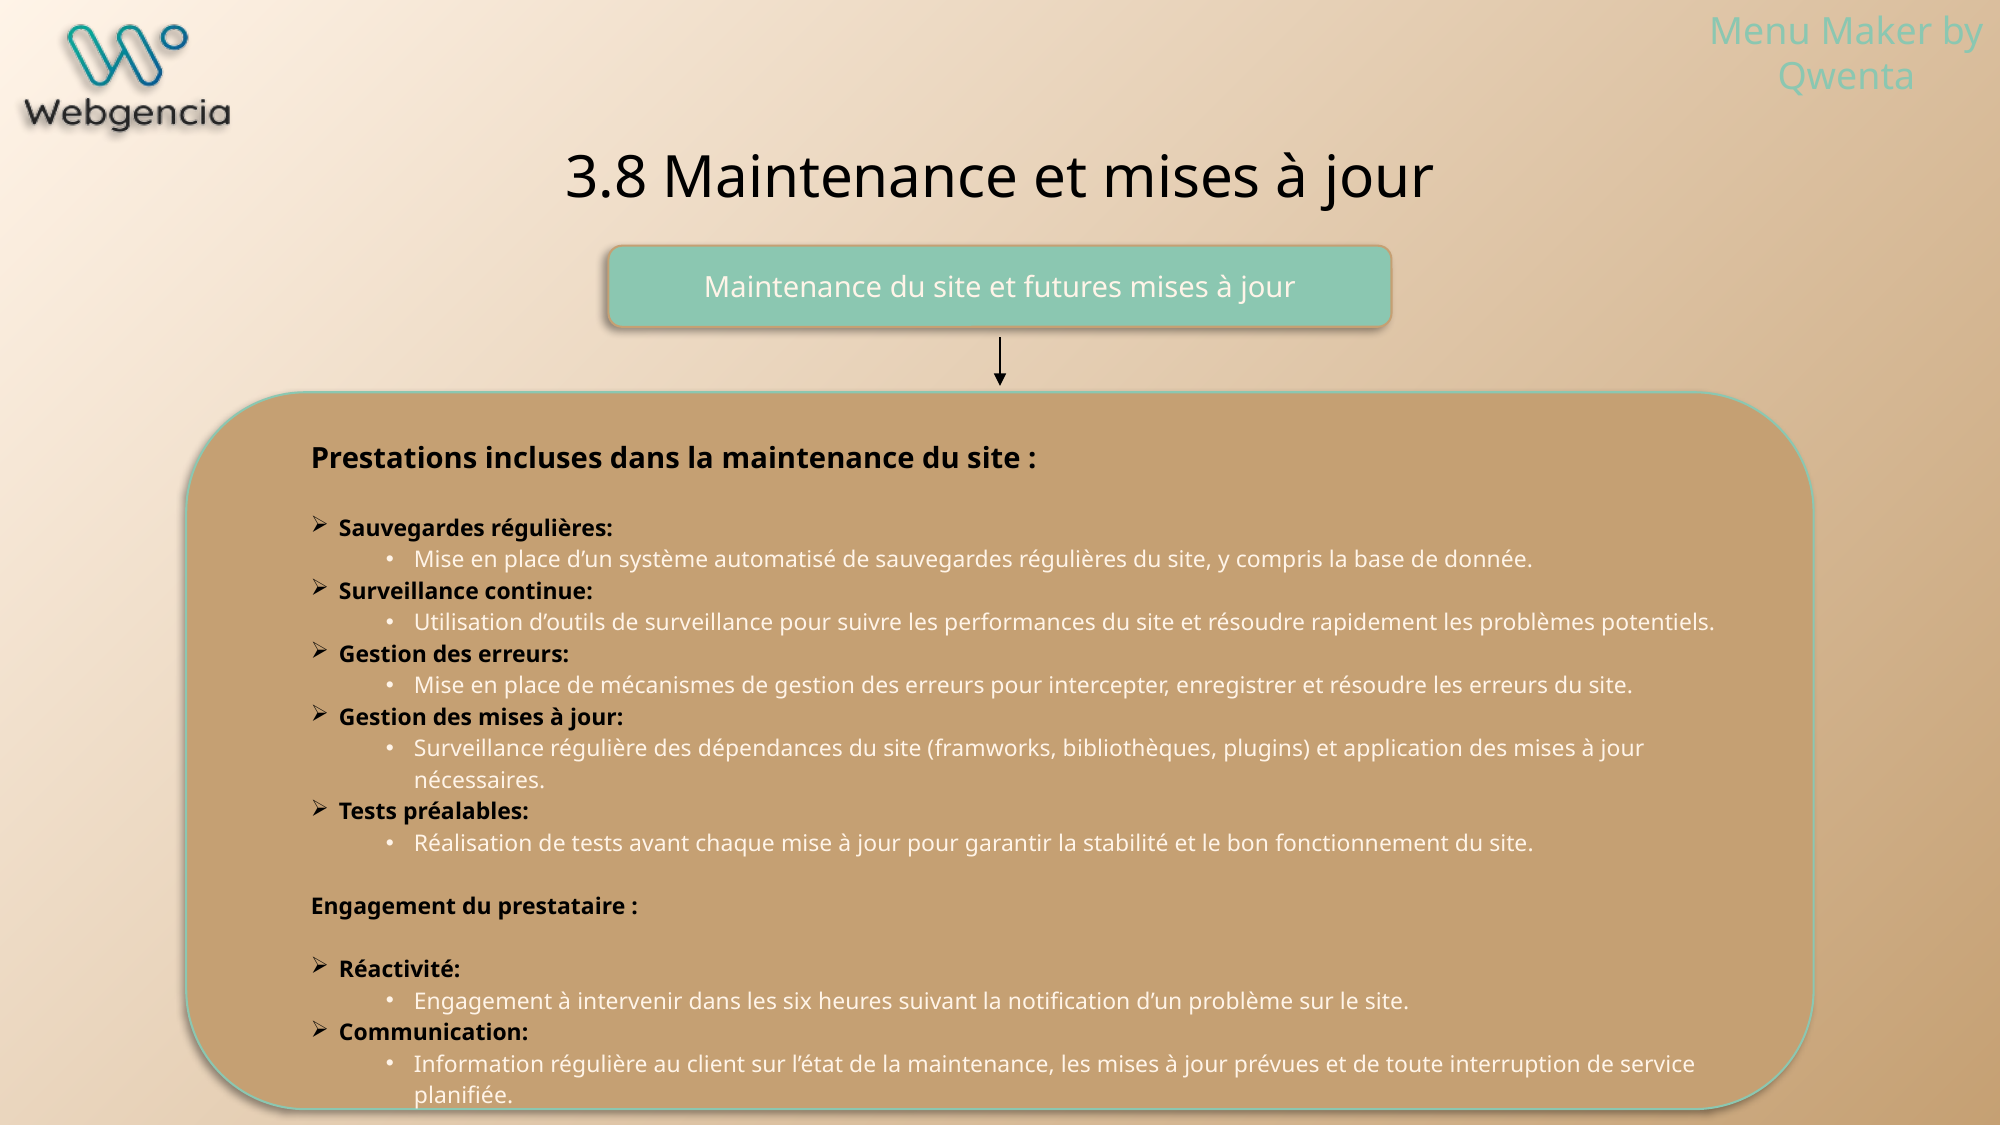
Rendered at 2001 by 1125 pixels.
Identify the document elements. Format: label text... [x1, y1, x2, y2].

text_box Prestations incluses dans la maintenance du site : Sauvegardes régulières: Mise en place d’un système automatisé de sauvegardes régulières du site, y compris la base de donnée. Surveillance continue: Utilisation d’outils de surveillance pour suivre les performances du site et résoudre rapidement les problèmes potentiels. Gestion des erreurs: Mise en place de mécanismes de gestion des erreurs pour intercepter, enregistrer et résoudre les erreurs du site. Gestion des mises à jour: Surveillance régulière des dépendances du site (framworks, bibliothèques, plugins) et application des mises à jour nécessaires. Tests préalables: Réalisation de tests avant chaque mise à jour pour garantir la stabilité et le bon fonctionnement du site. Engagement du prestataire : Réactivité: Engagement à intervenir dans les six heures suivant la notification d’un problème sur le site. Communication: Information régulière au client sur l’état de la maintenance, les mises à jour prévues et de toute interruption de service planifiée. [185, 391, 1815, 1111]
text_box Maintenance du site et futures mises à jour [607, 244, 1393, 328]
picture [21, 21, 235, 134]
title 3.8 Maintenance et mises à jour [455, 139, 1545, 246]
text_box Menu Maker by Qwenta [1692, 0, 2000, 105]
